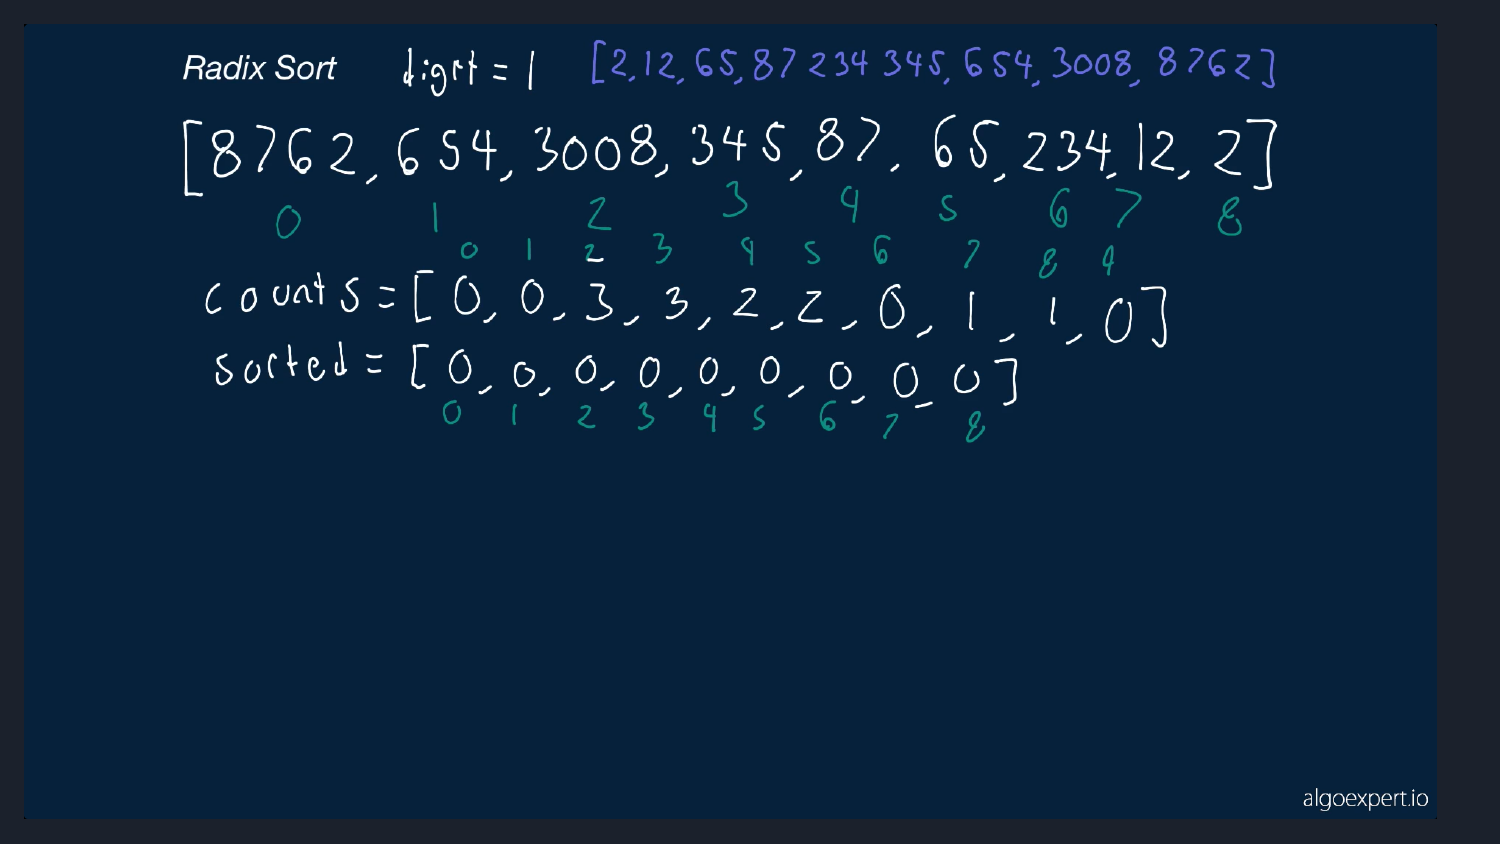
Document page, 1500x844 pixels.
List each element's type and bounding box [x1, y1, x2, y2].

picture [24, 24, 1437, 819]
